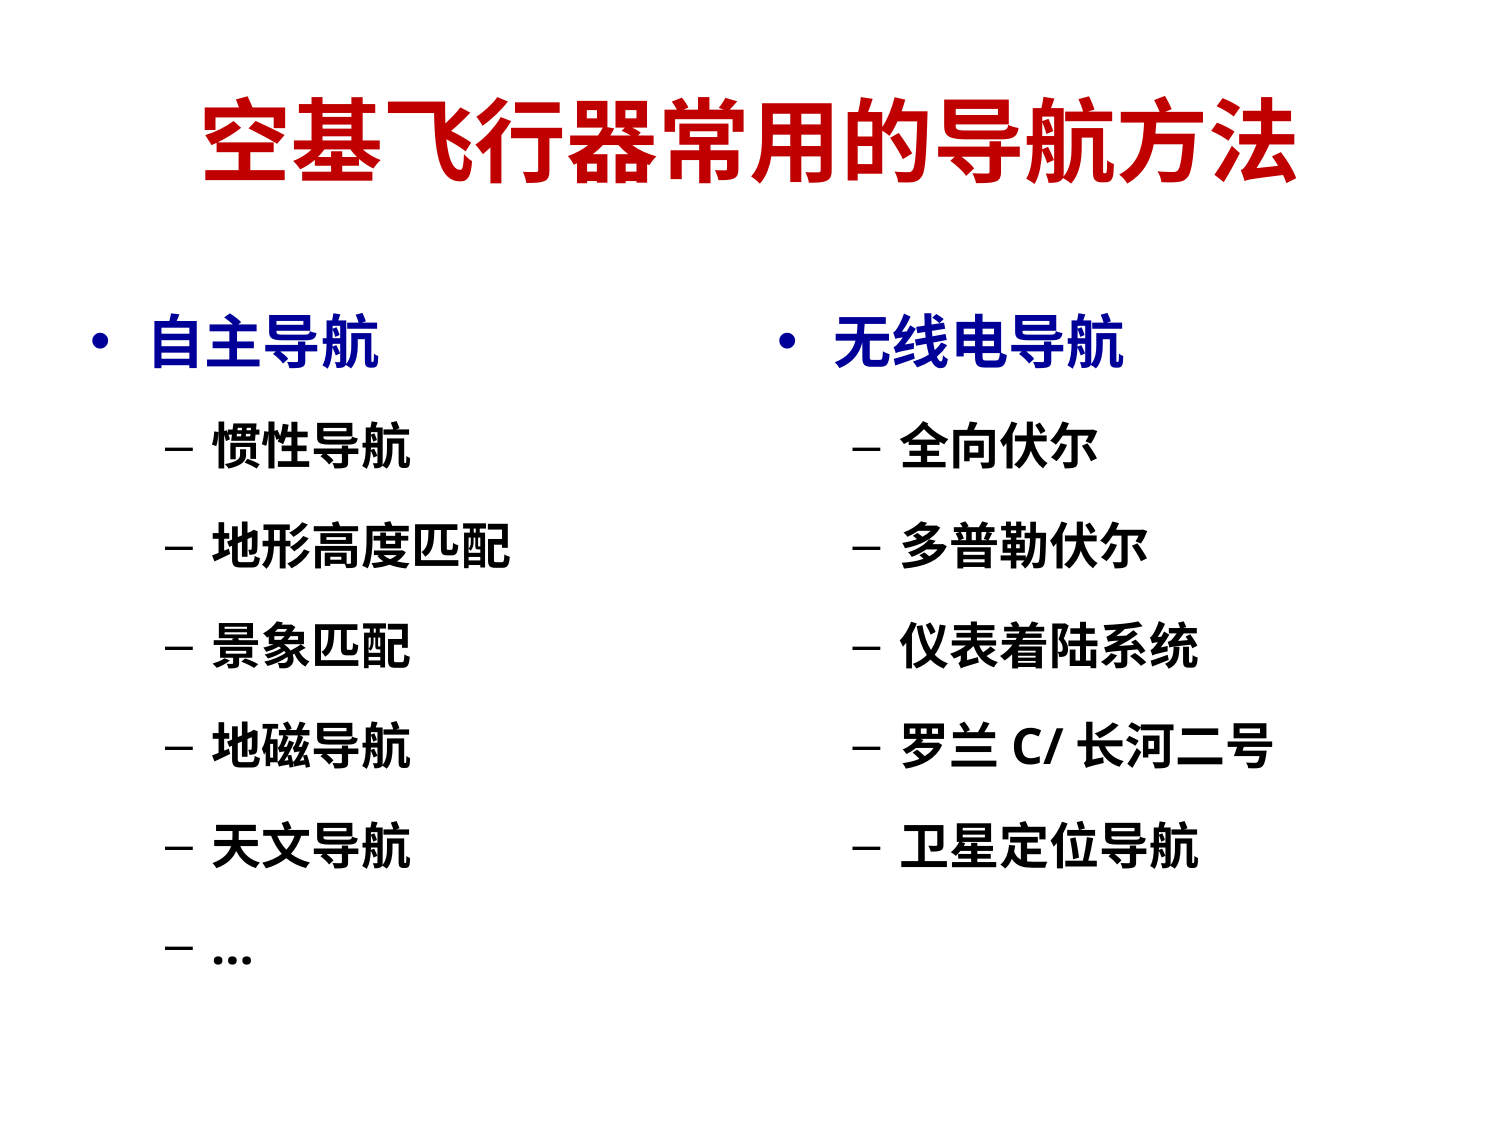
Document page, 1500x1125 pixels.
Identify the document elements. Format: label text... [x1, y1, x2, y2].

list 无线电导航 全向伏尔 多普勒伏尔 仪表着陆系统 罗兰C/长河二号 卫星定位导航 [762, 262, 1425, 1005]
title 空基飞行器常用的导航方法 [75, 45, 1425, 233]
list 自主导航 惯性导航 地形高度匹配 景象匹配 地磁导航 天文导航 … [75, 262, 738, 1005]
